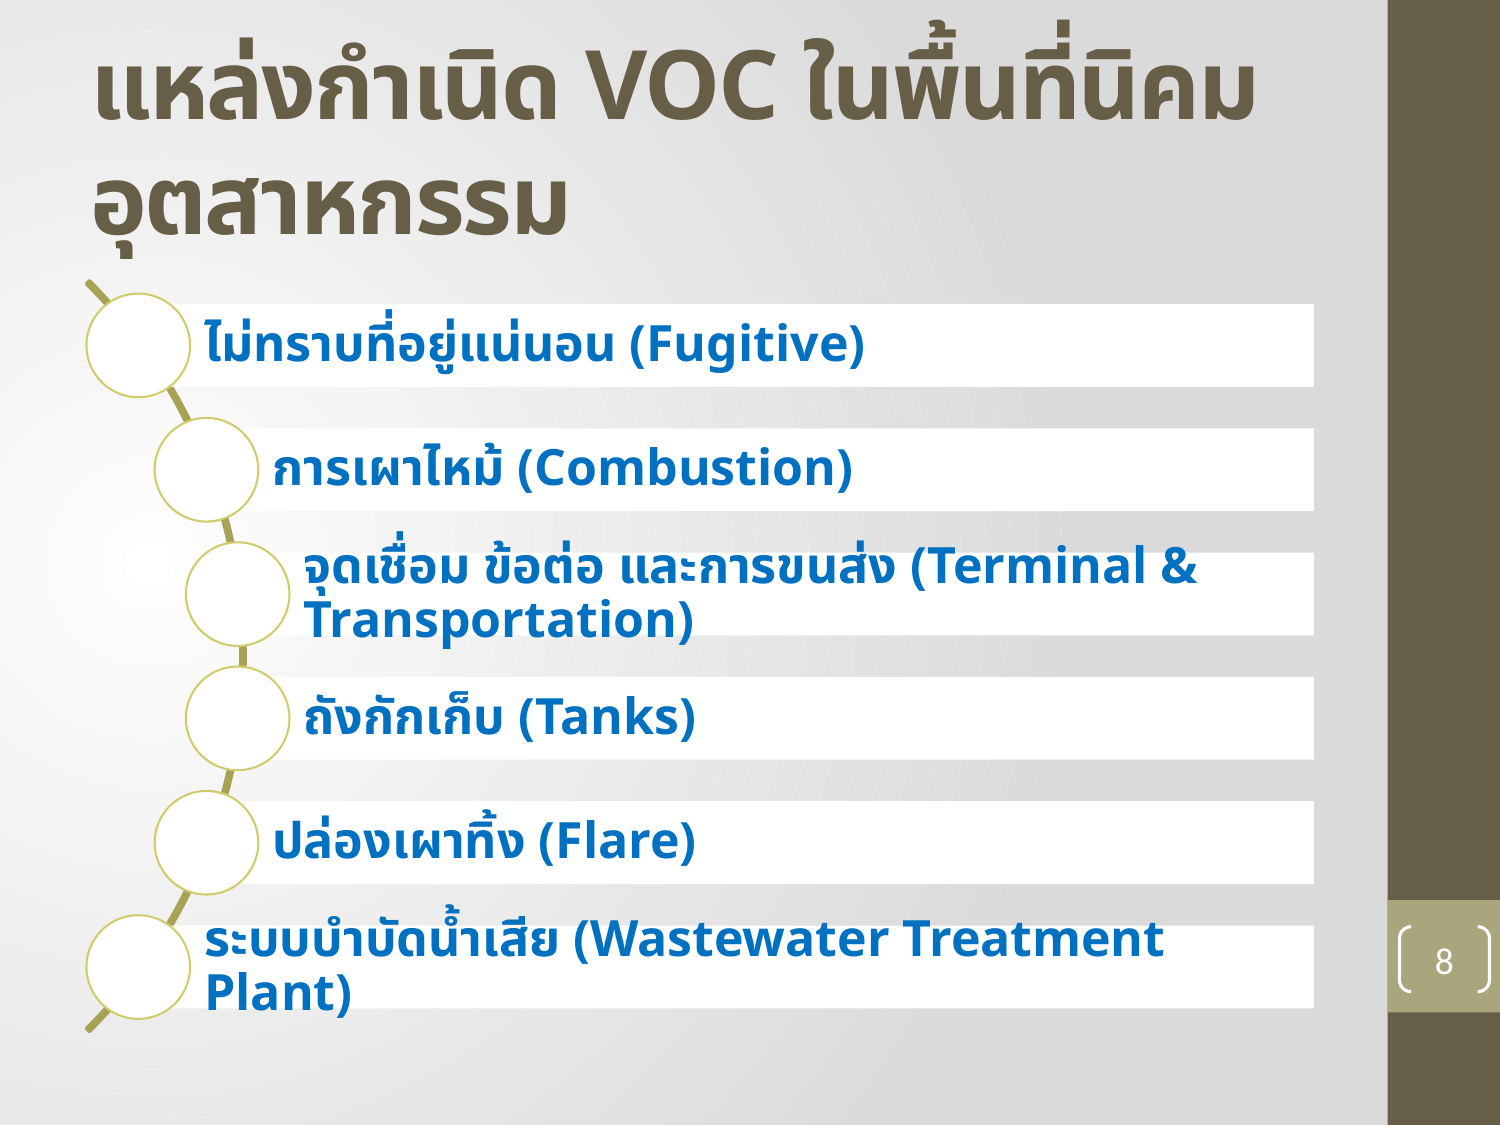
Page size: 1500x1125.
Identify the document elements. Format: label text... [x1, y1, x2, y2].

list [74, 261, 1326, 1051]
title แหล่งกำเนิด VOC ในพื้นที่นิคมอุตสาหกรรม [75, 45, 1325, 233]
slide_number 8 [1397, 925, 1492, 994]
